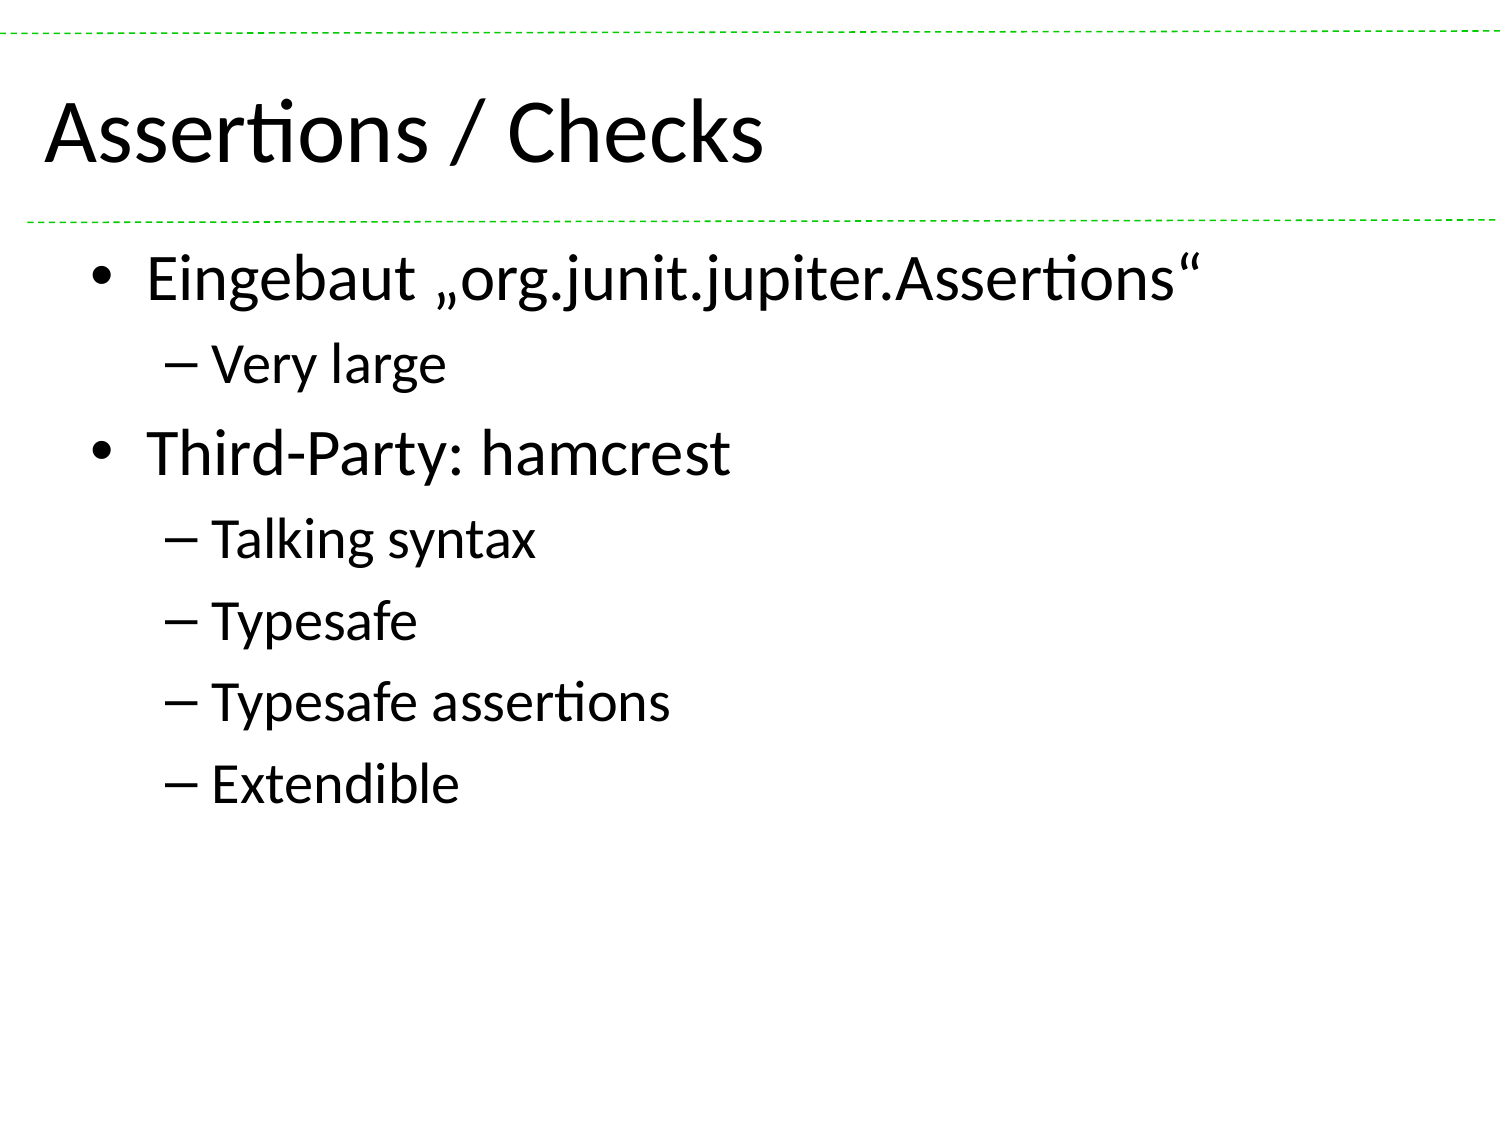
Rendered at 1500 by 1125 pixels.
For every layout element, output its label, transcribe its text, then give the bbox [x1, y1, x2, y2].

title Assertions / Checks [29, 32, 1483, 220]
list Eingebaut „org.junit.jupiter.Assertions“ Very large Third-Party: hamcrest Talking syntax Typesafe Typesafe assertions Extendible [75, 226, 1425, 929]
